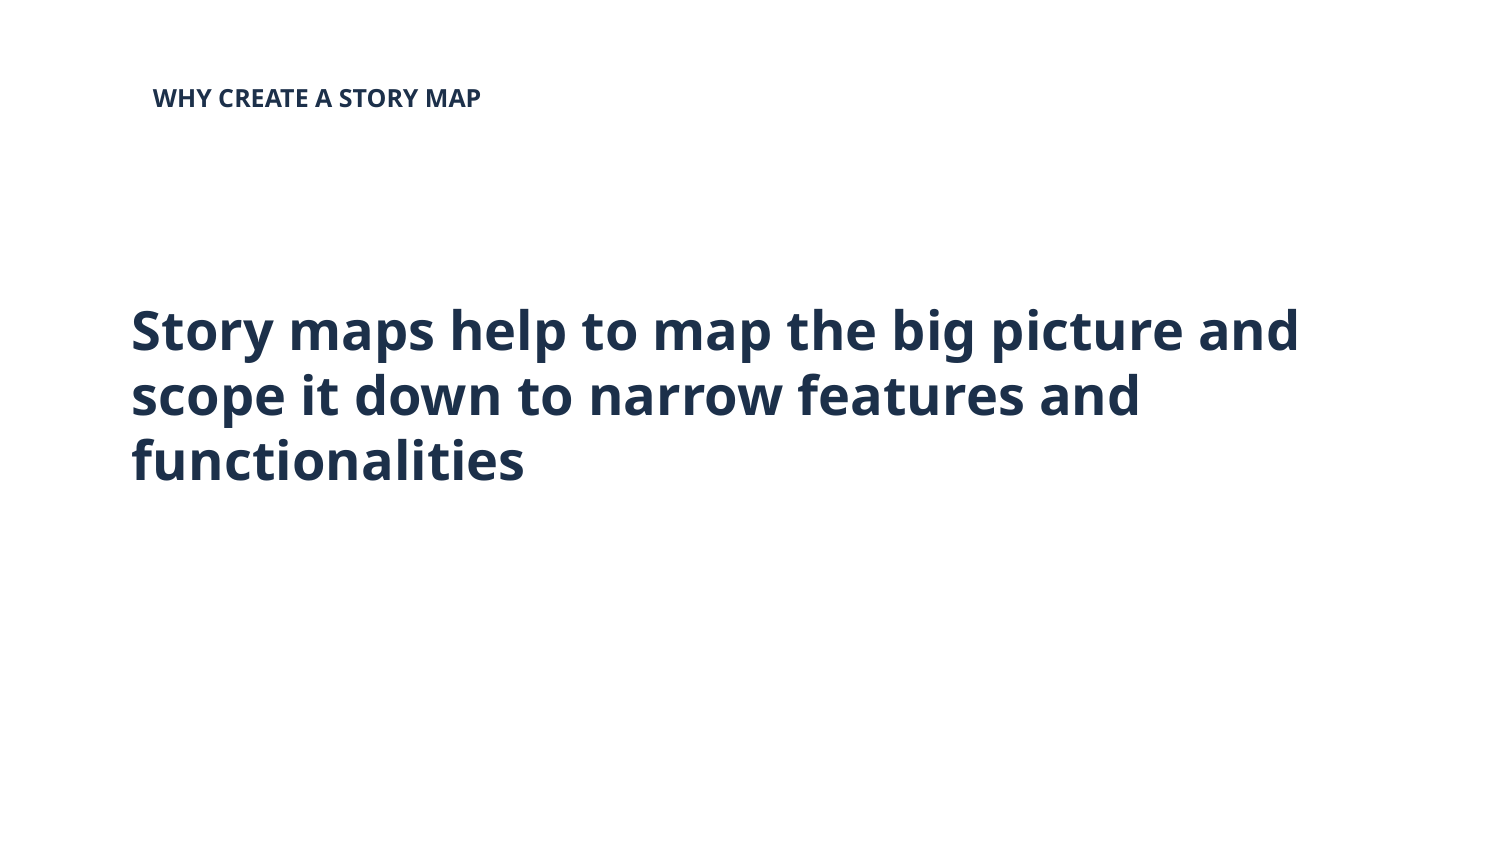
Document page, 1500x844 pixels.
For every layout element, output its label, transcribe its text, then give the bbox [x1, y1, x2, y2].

title Story maps help to map the big picture and scope it down to narrow features and functionalities [116, 87, 1379, 701]
text_box WHY CREATE A STORY MAP [137, 62, 962, 173]
